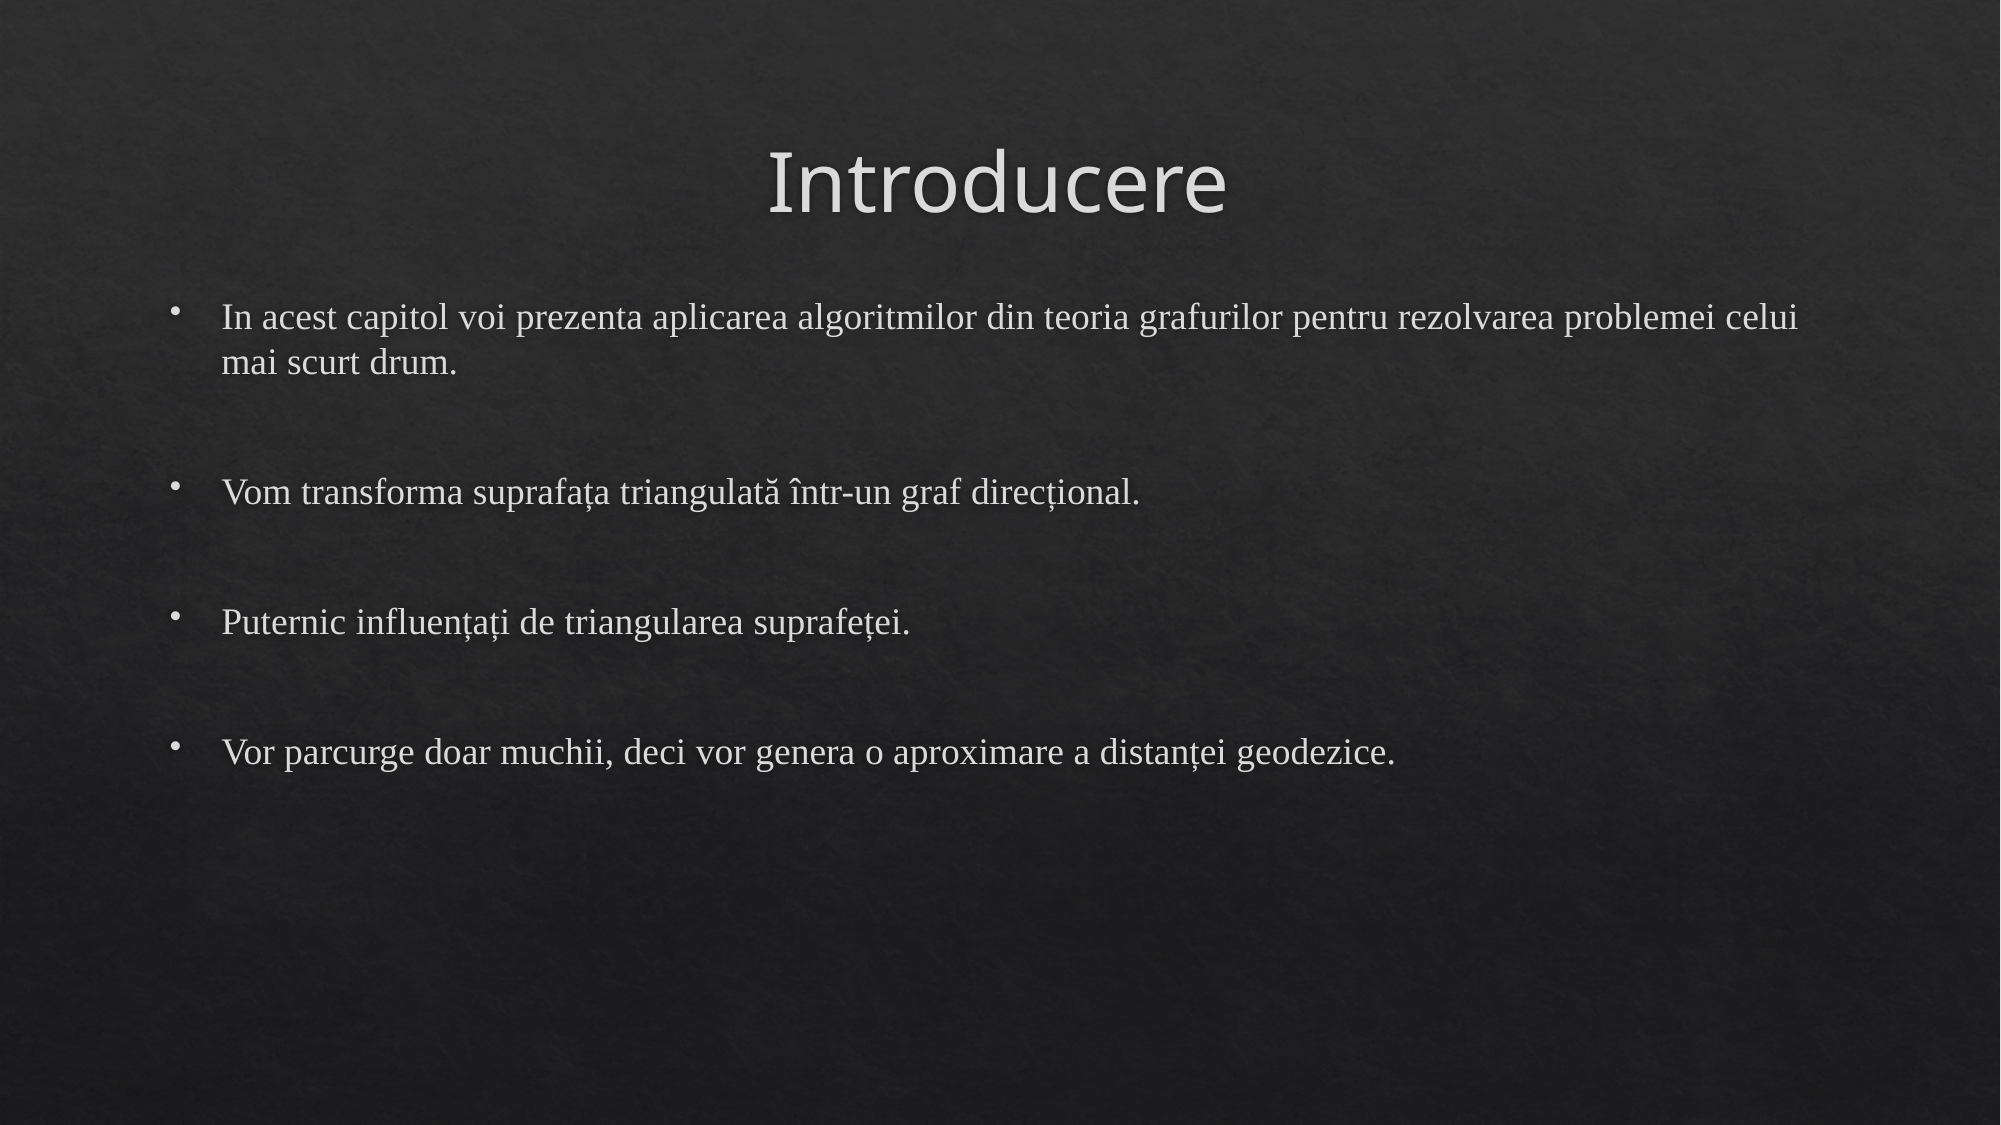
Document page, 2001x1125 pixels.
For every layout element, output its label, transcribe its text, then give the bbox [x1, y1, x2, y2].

title Introducere [149, 99, 1849, 260]
list In acest capitol voi prezenta aplicarea algoritmilor din teoria grafurilor pentru rezolvarea problemei celui mai scurt drum. Vom transforma suprafața triangulată într-un graf direcțional. Puternic influențați de triangularea suprafeței. Vor parcurge doar muchii, deci vor genera o aproximare a distanței geodezice. [149, 284, 1849, 950]
